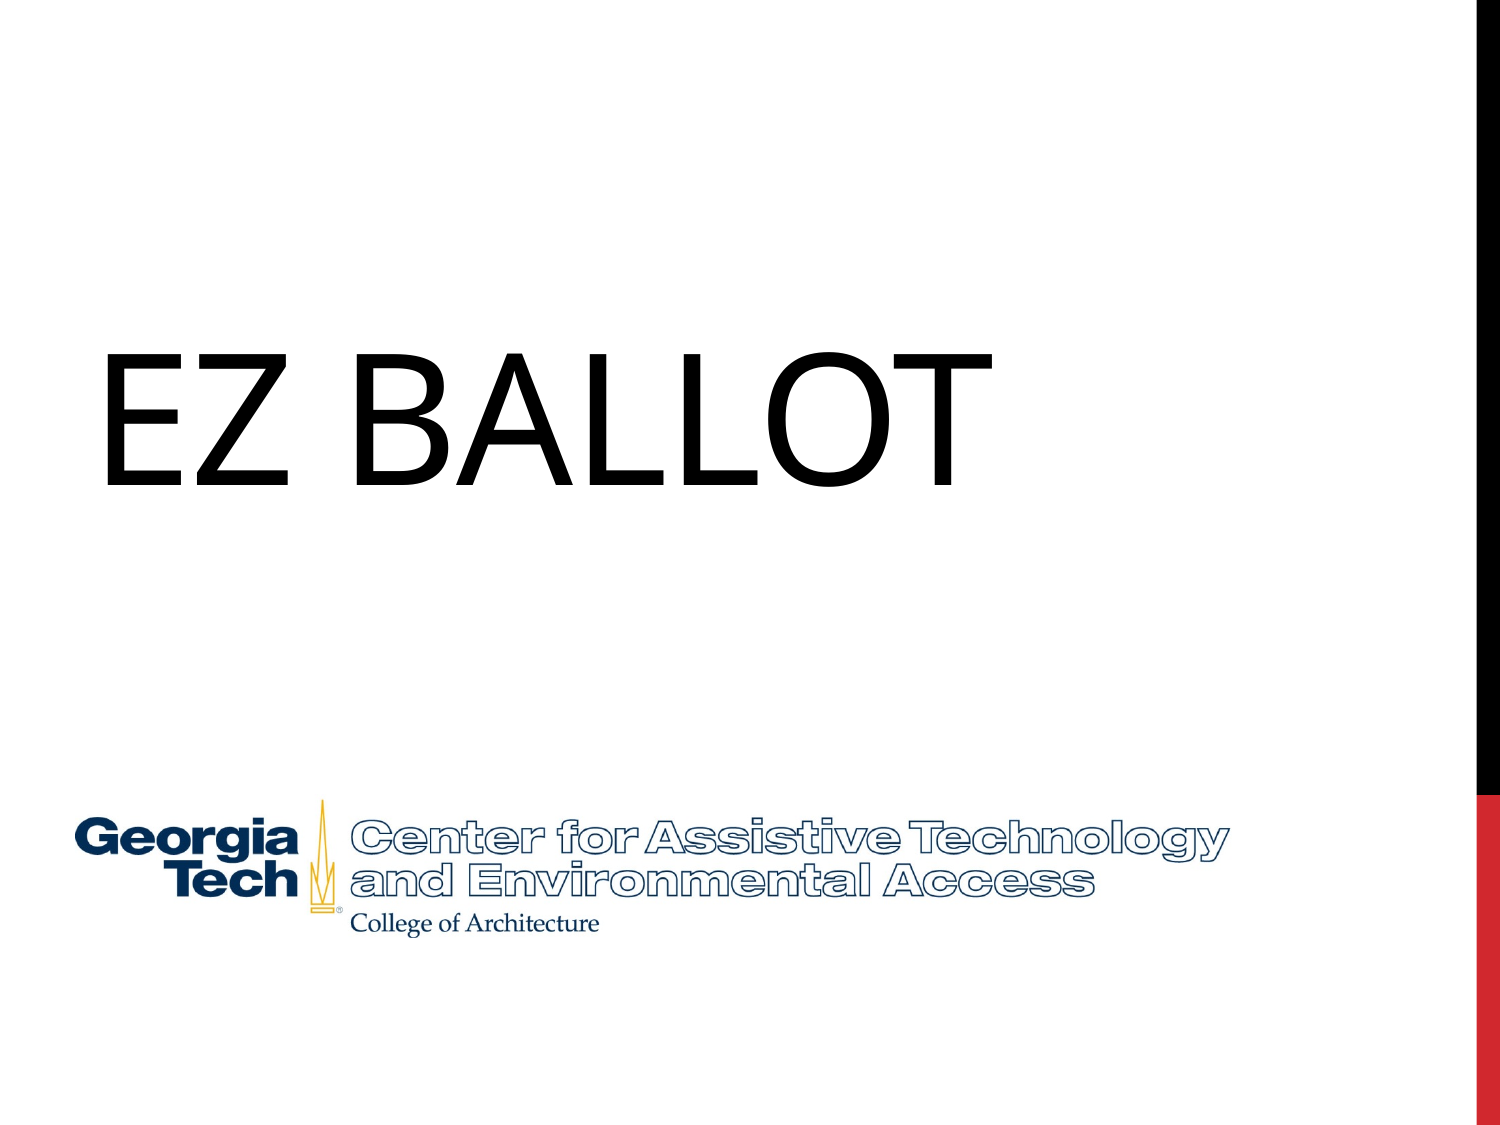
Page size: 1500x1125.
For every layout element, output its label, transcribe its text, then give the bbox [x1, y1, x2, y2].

picture [74, 793, 1235, 938]
title EZ Ballot [75, 37, 1350, 788]
